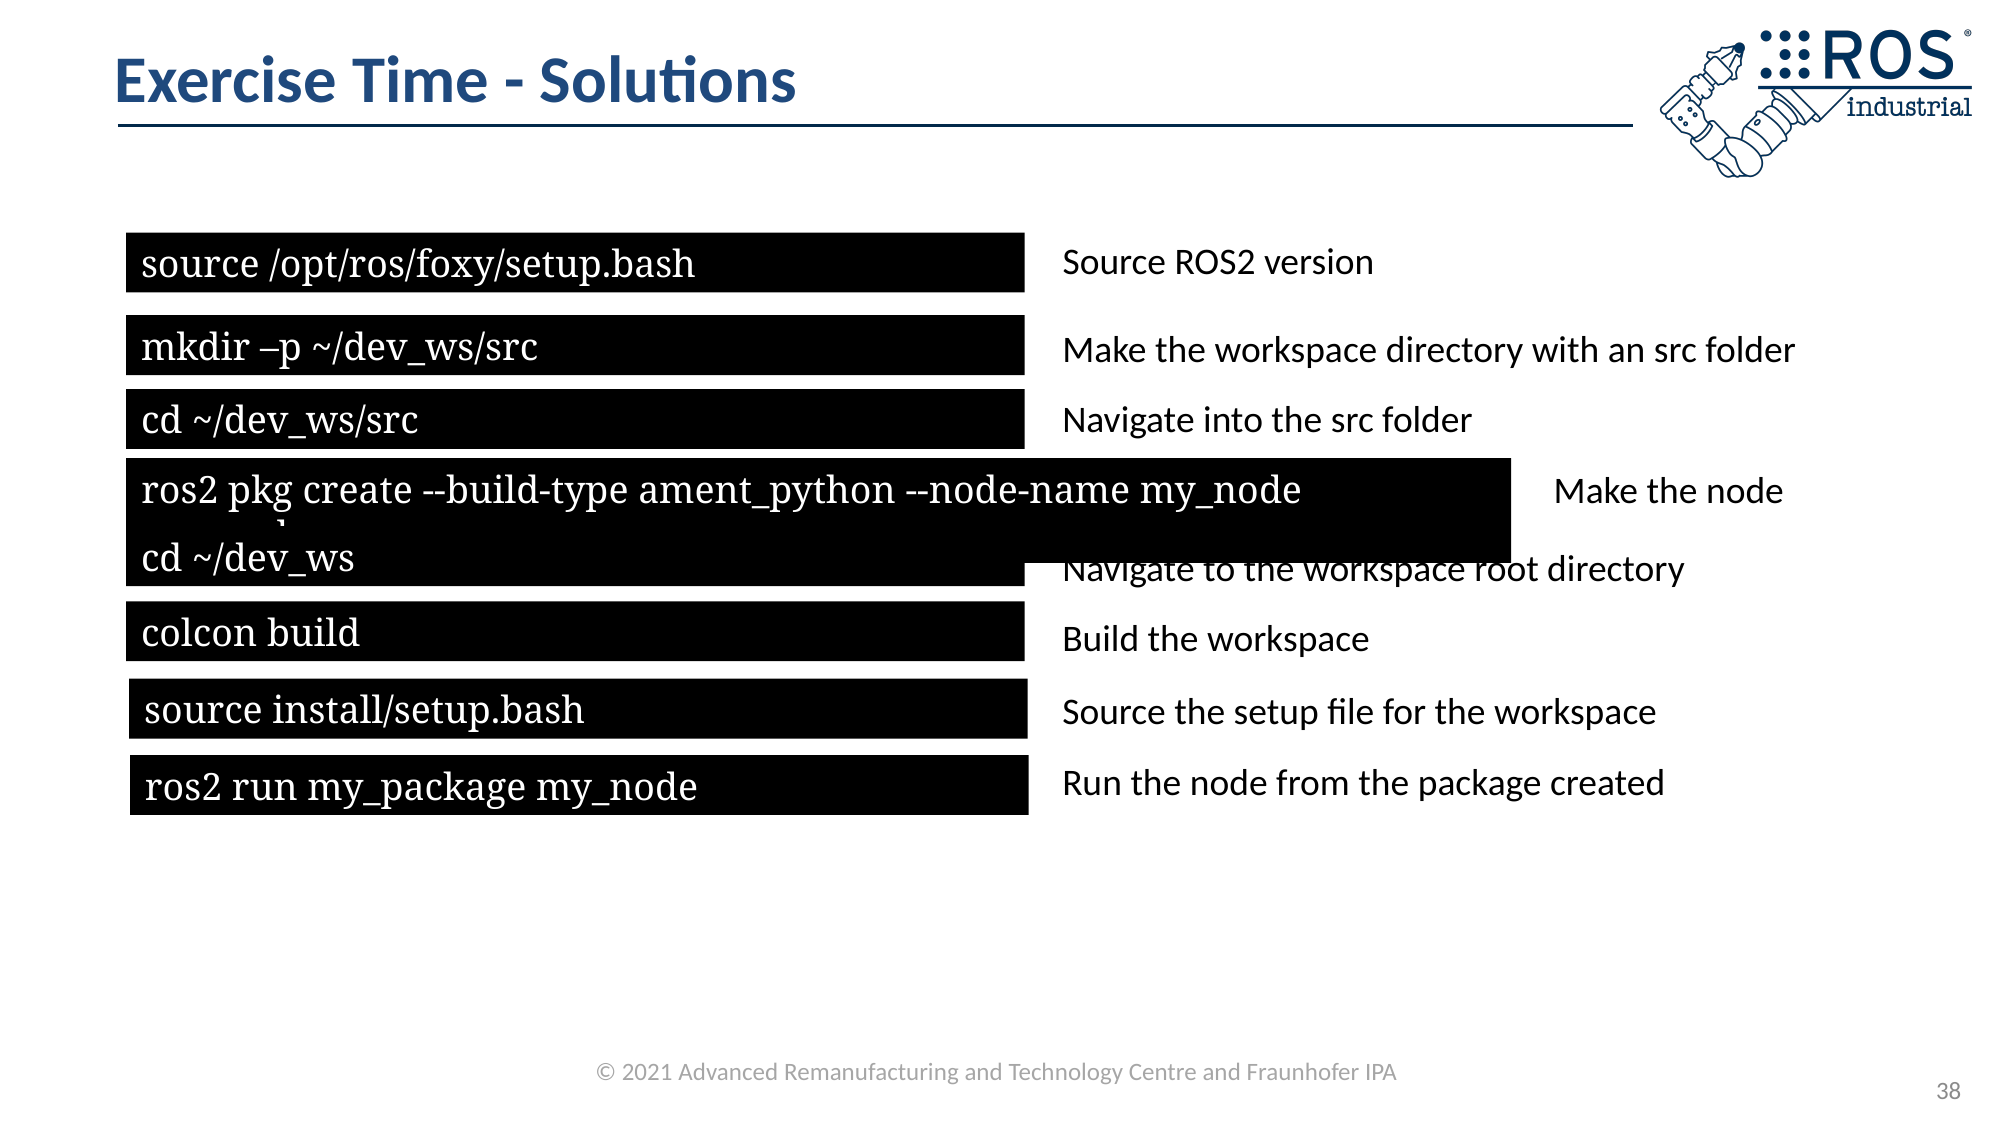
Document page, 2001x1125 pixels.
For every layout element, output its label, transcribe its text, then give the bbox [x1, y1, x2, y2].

text_box Source ROS2 version [1047, 229, 1512, 289]
text_box ros2 pkg create --build-type ament_python --node-name my_node my_package [126, 458, 1512, 563]
text_box colcon build [126, 601, 1025, 662]
slide_number 38 [1879, 1070, 1977, 1108]
text_box source /opt/ros/foxy/setup.bash [126, 232, 1025, 293]
picture [1657, 0, 1977, 213]
text_box cd ~/dev_ws [126, 526, 1025, 587]
text_box Source the setup file for the workspace [1047, 679, 1869, 740]
text_box Navigate to the workspace root directory [1047, 536, 1869, 597]
text_box Build the workspace [1047, 606, 1869, 667]
text_box Make the node [1539, 459, 2000, 519]
text_box mkdir –p ~/dev_ws/src [126, 315, 1025, 376]
text_box Make the workspace directory with an src folder [1047, 317, 1869, 378]
text_box cd ~/dev_ws/src [126, 389, 1025, 449]
text_box ros2 run my_package my_node [130, 755, 1029, 815]
text_box Run the node from the package created [1047, 750, 1869, 811]
text_box source install/setup.bash [129, 678, 1028, 739]
title Exercise Time - Solutions [99, 25, 1634, 126]
text_box Navigate into the src folder [1047, 387, 1869, 448]
